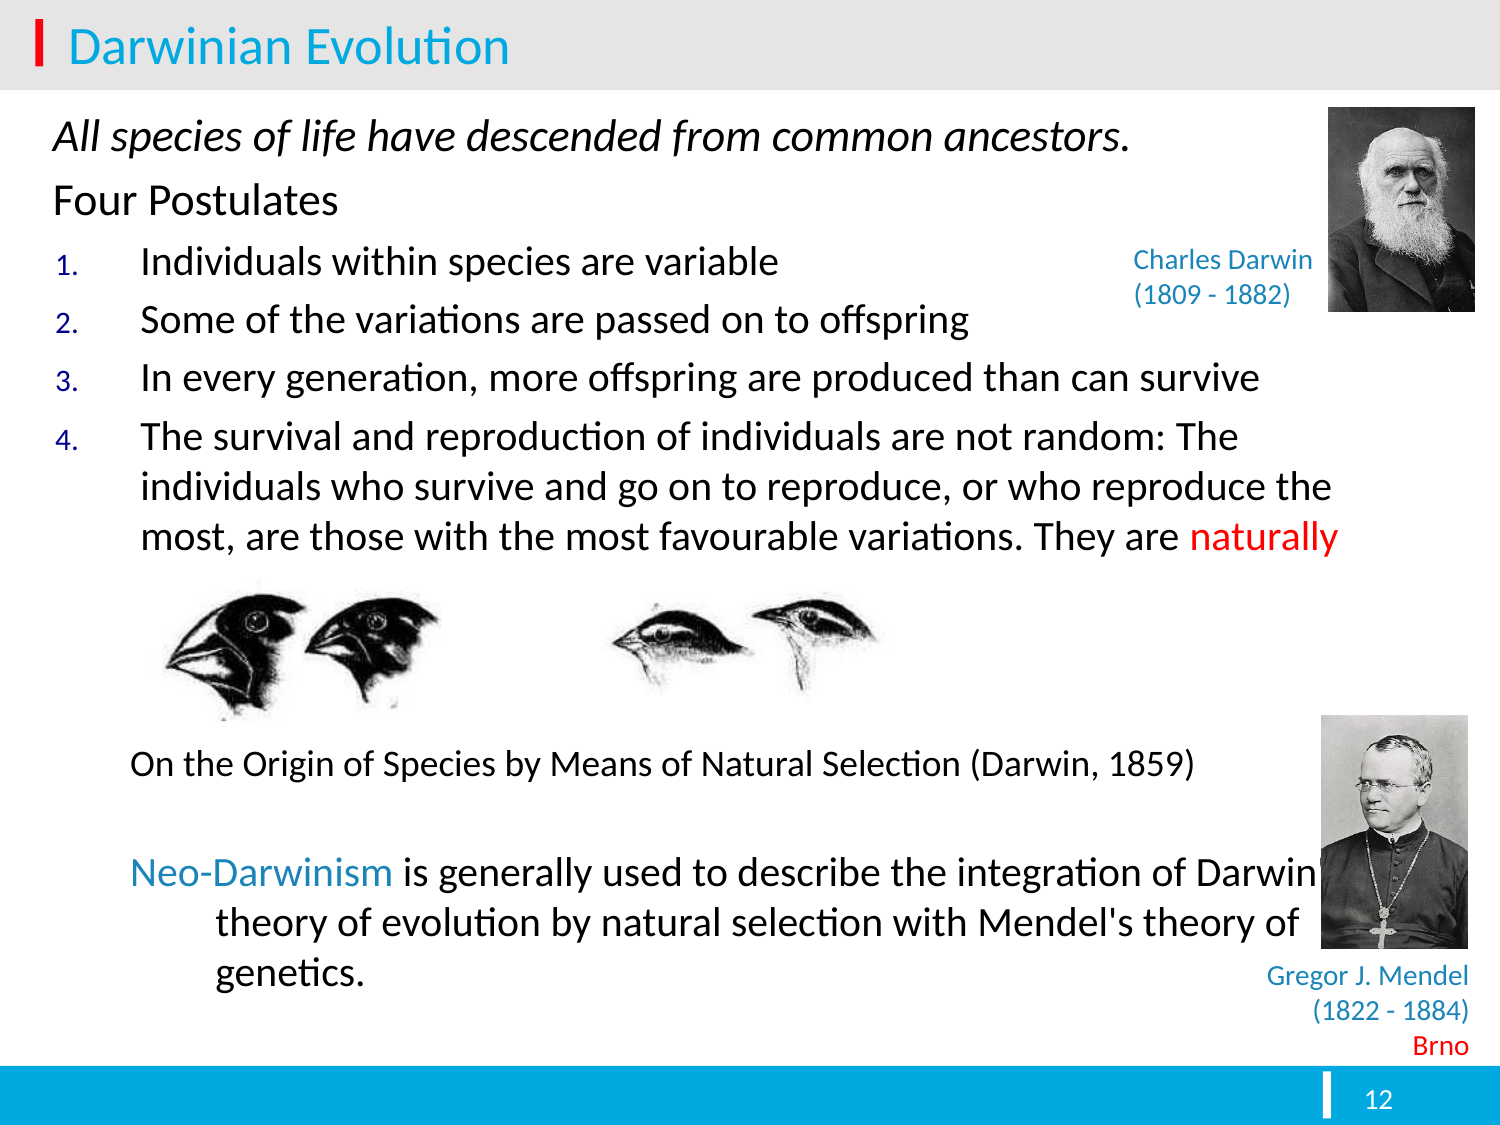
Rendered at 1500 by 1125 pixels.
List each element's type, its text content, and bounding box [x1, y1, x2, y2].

text_box All species of life have descended from common ancestors. Four Postulates Individuals within species are variable Some of the variations are passed on to offspring In every generation, more offspring are produced than can survive The survival and reproduction of individuals are not random: The individuals who survive and go on to reproduce, or who reproduce the most, are those with the most favourable variations. They are naturally selected. On the Origin of Species by Means of Natural Selection (Darwin, 1859) Neo-Darwinism is generally used to describe the integration of Darwin's theory of evolution by natural selection with Mendel's theory of genetics. [37, 98, 1382, 1071]
picture [1328, 107, 1475, 313]
title Darwinian Evolution [53, 18, 1500, 68]
text_box Gregor J. Mendel (1822 - 1884) Brno [1175, 949, 1485, 1069]
slide_number 12 [1348, 1072, 1485, 1125]
text_box Charles Darwin (1809 - 1882) [1119, 232, 1325, 318]
picture [141, 566, 946, 729]
picture [1321, 715, 1468, 949]
